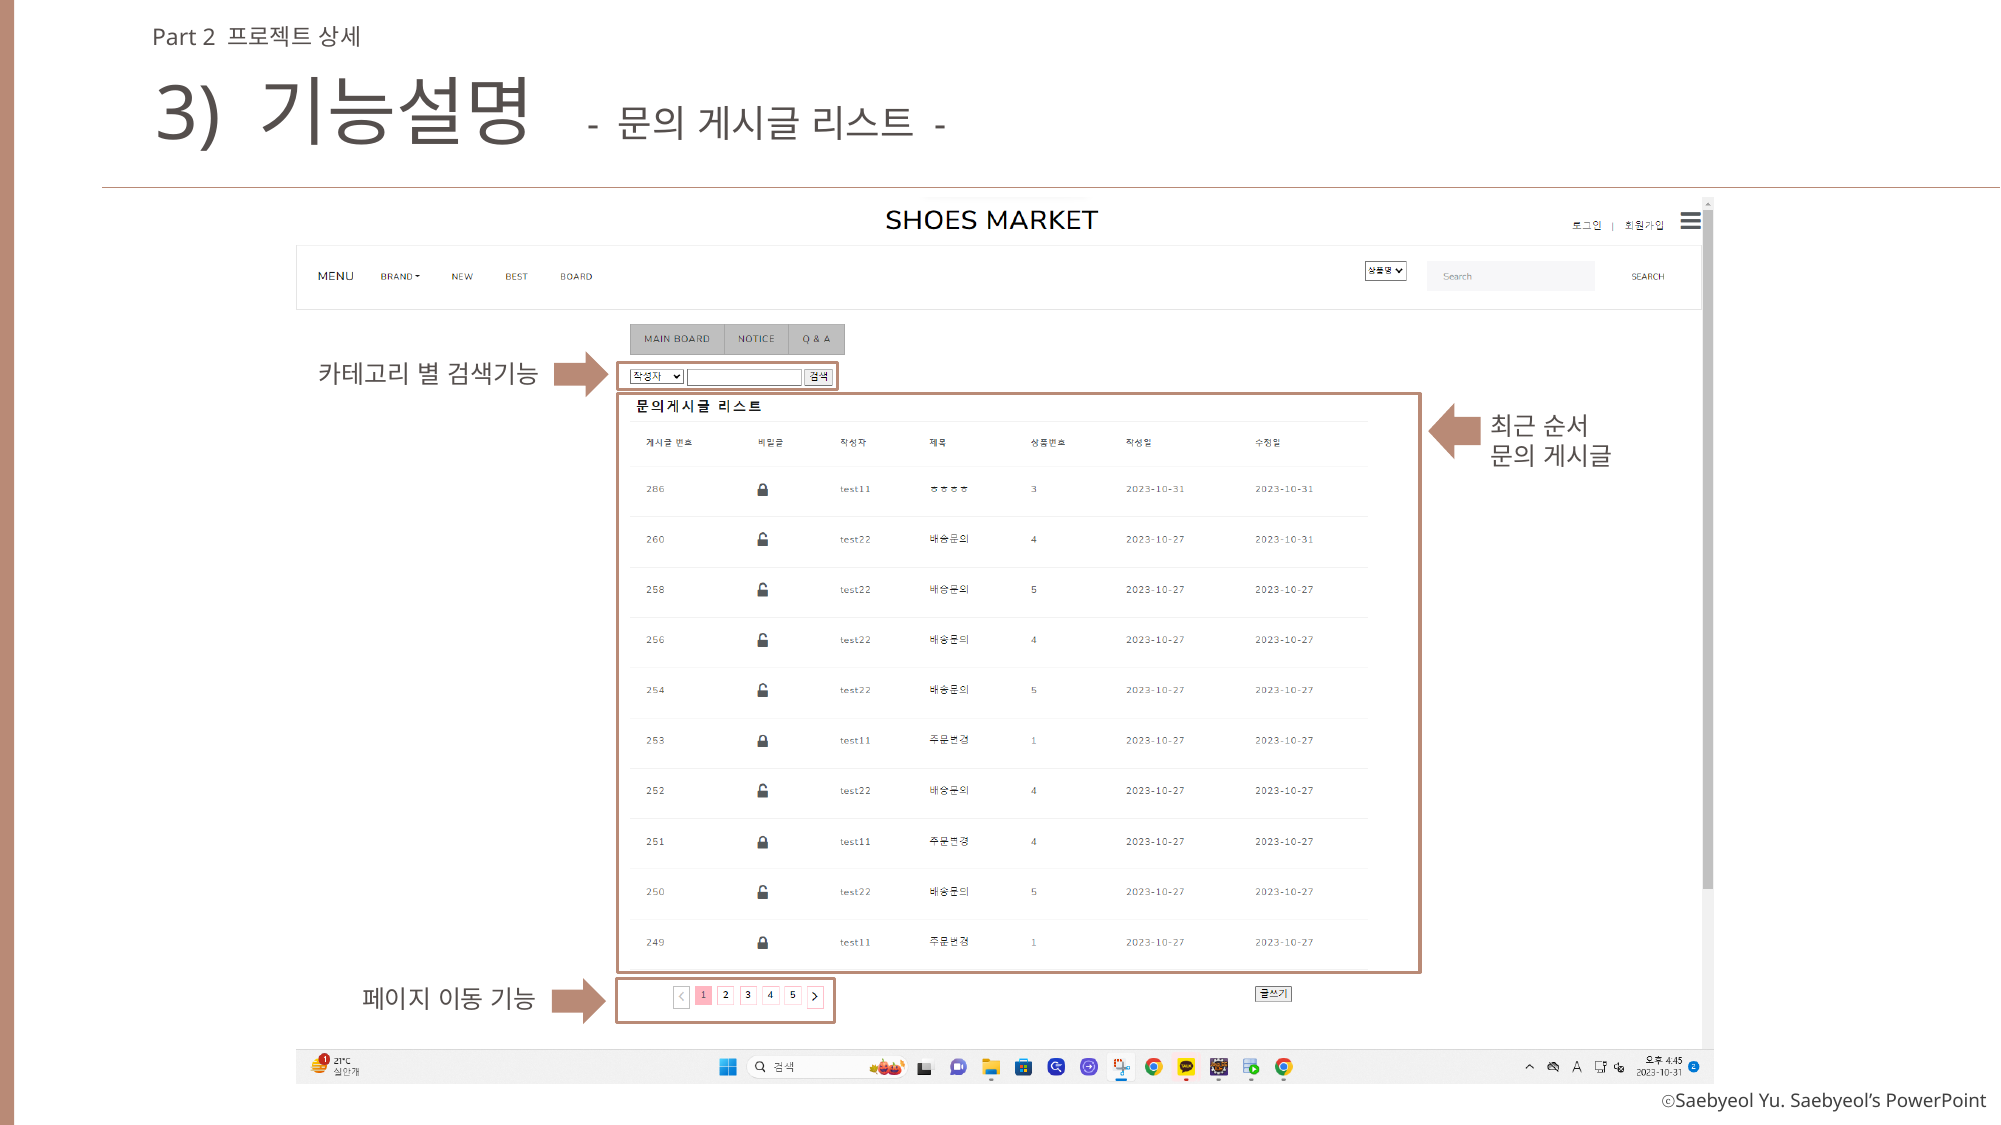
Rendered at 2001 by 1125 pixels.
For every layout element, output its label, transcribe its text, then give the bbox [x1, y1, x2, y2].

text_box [617, 393, 1644, 973]
picture [296, 197, 1714, 1084]
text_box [271, 351, 838, 398]
text_box - 문의 게시글 리스트 - [572, 92, 962, 153]
text_box [0, 0, 15, 1125]
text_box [309, 976, 836, 1025]
text_box 3) 기능설명 [141, 57, 550, 163]
text_box Part 2 프로젝트 상세 [137, 15, 377, 58]
